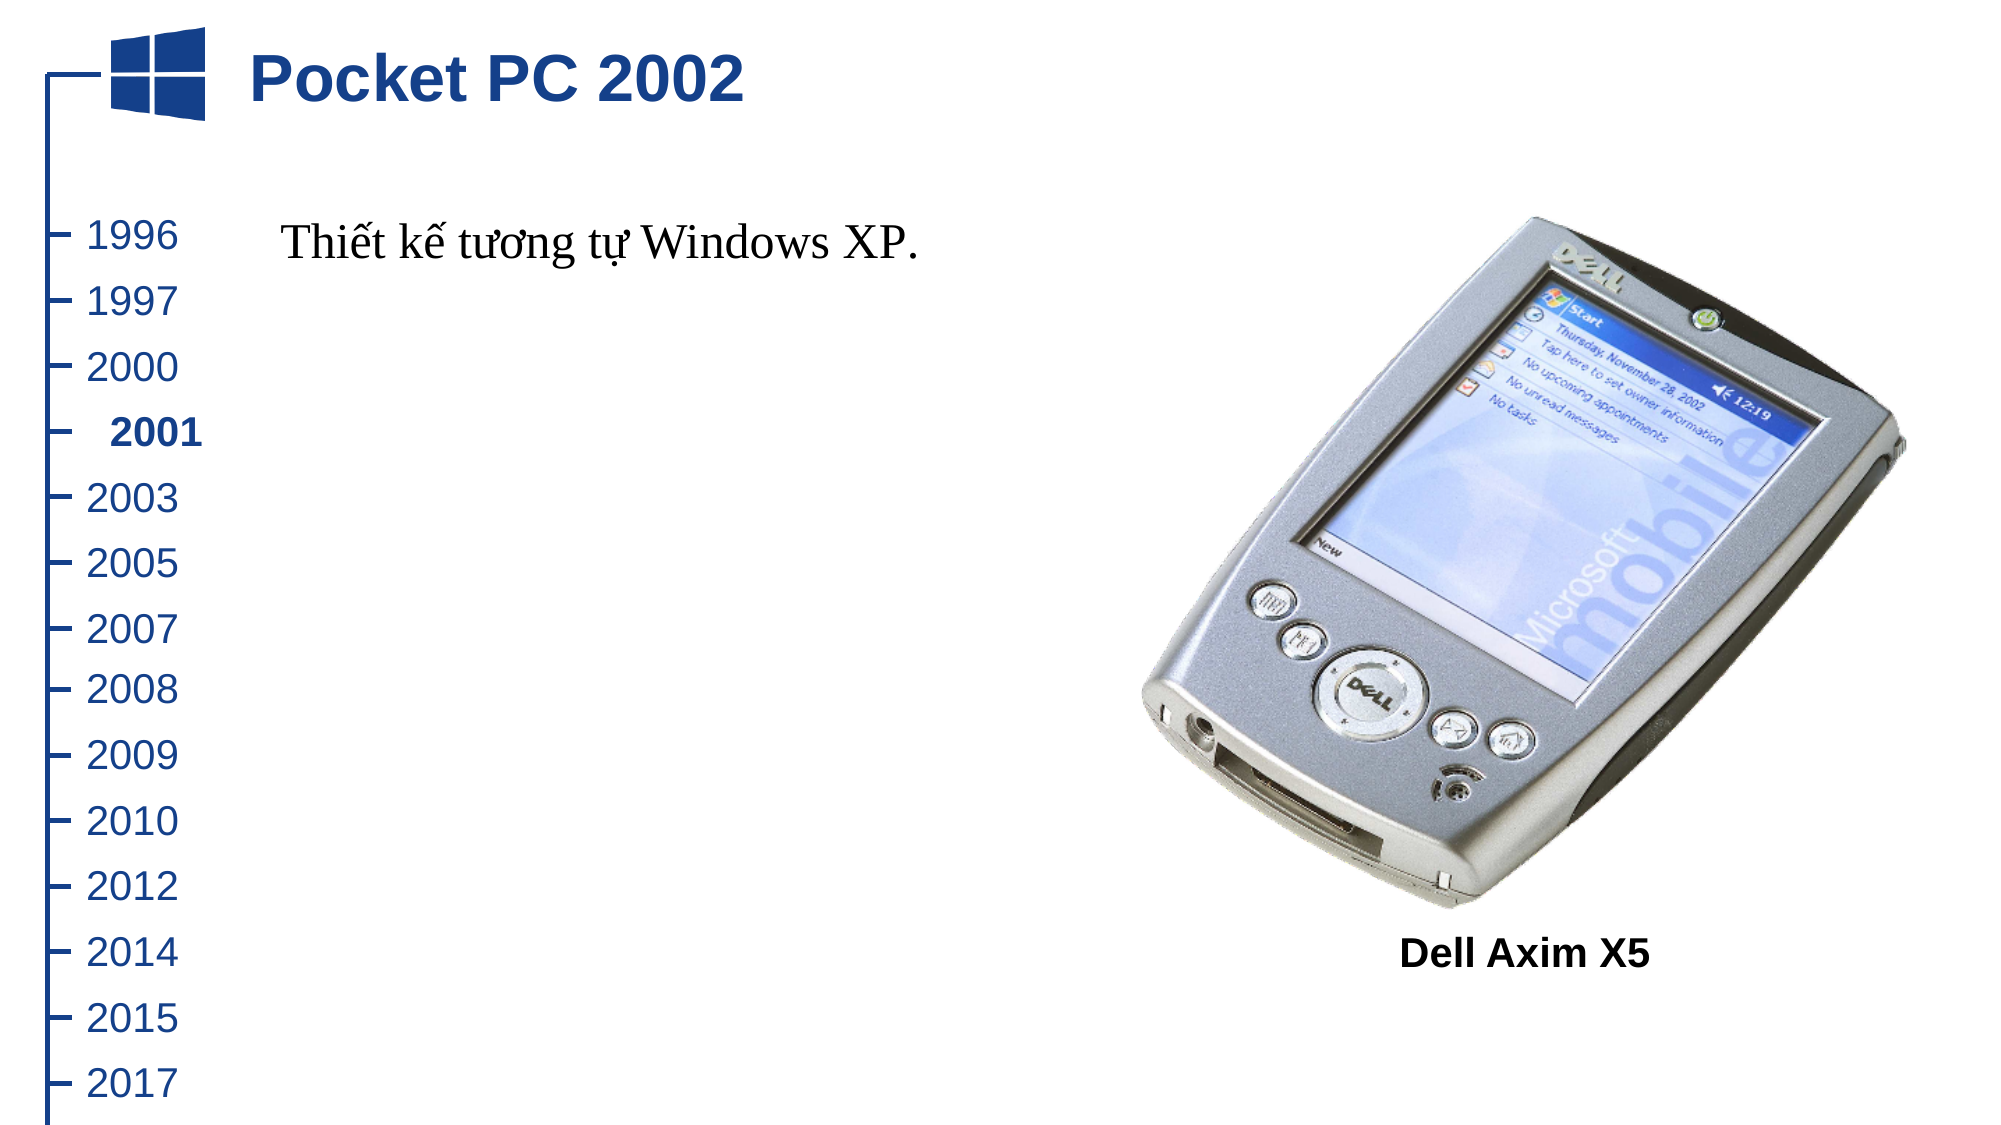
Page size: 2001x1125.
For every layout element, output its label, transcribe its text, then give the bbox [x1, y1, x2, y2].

text_box 2012 [71, 851, 194, 917]
text_box 2008 [71, 660, 194, 720]
text_box 2005 [71, 528, 194, 594]
text_box Dell Axim X5 [1384, 918, 1666, 984]
text_box 2009 [71, 720, 194, 786]
text_box 2001 [95, 397, 218, 463]
text_box 2000 [71, 331, 194, 397]
text_box 2010 [71, 786, 194, 851]
text_box Thiết kế tương tự Windows XP. [265, 200, 1081, 276]
text_box 2014 [71, 917, 194, 983]
text_box 2007 [71, 594, 194, 660]
picture [111, 27, 205, 121]
text_box 2015 [71, 983, 194, 1048]
text_box 1996 [71, 200, 194, 266]
text_box 2017 [71, 1048, 194, 1114]
text_box 1997 [71, 266, 194, 331]
picture [1141, 213, 1909, 910]
text_box Pocket PC 2002 [235, 27, 761, 122]
text_box 2003 [71, 463, 194, 528]
